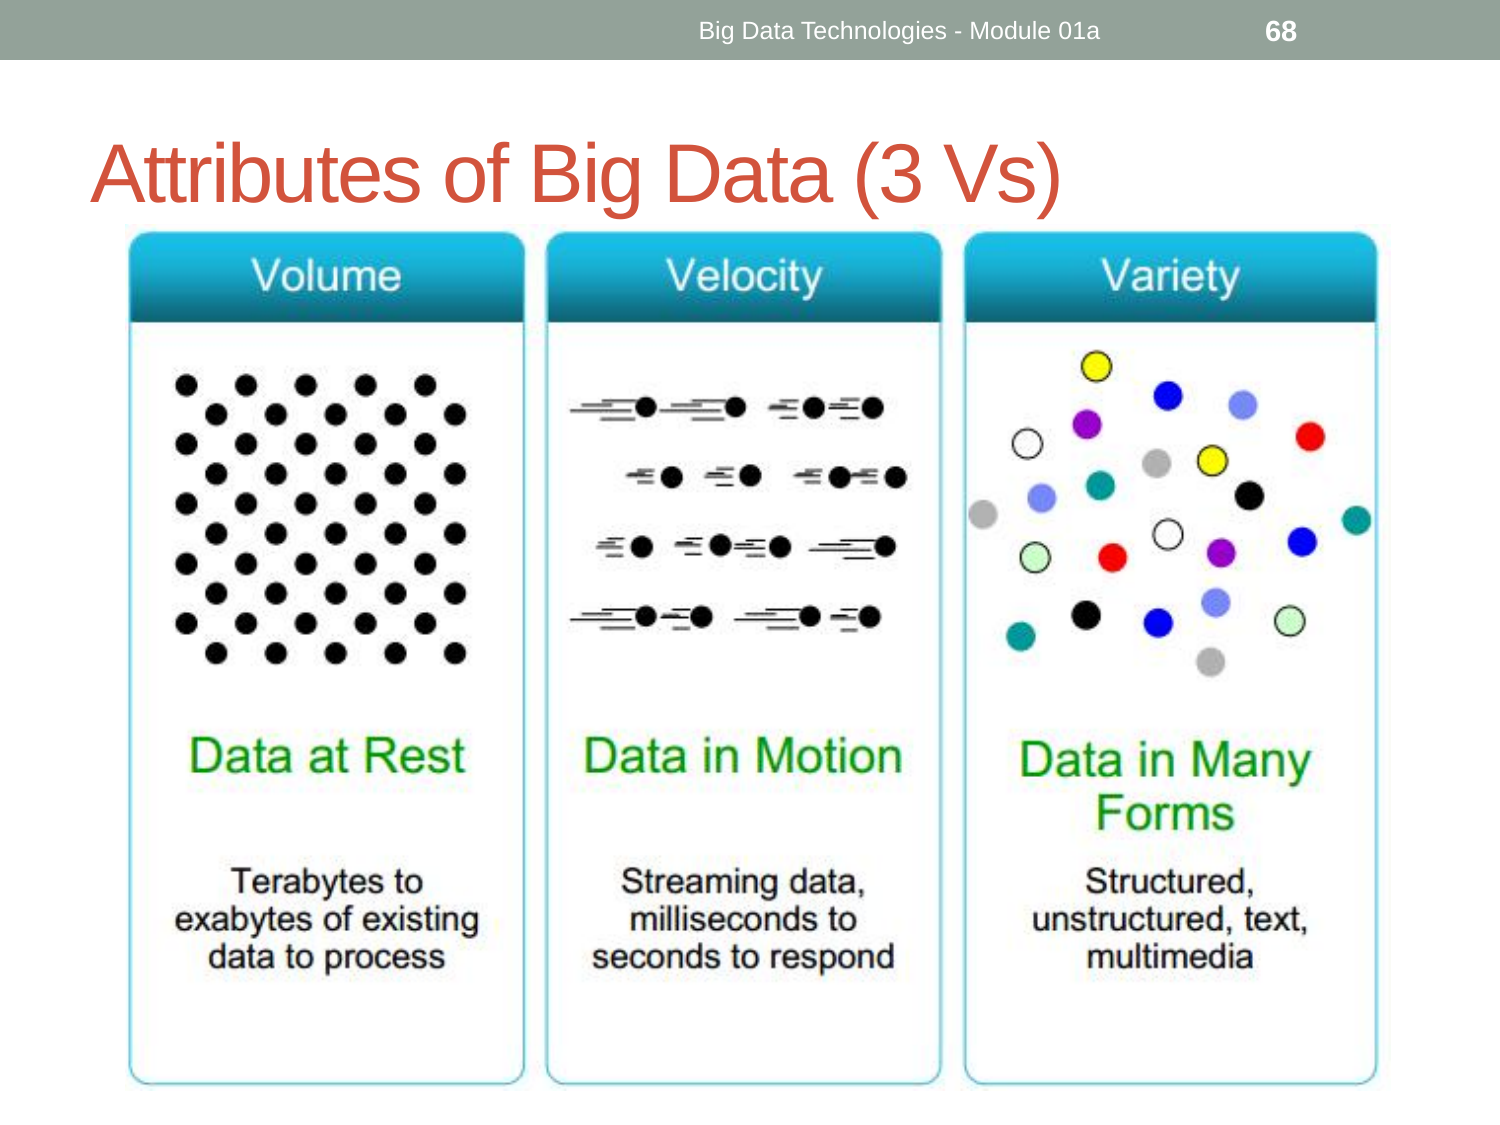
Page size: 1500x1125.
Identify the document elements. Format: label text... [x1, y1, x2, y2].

title Attributes of Big Data (3 Vs) [75, 87, 1425, 250]
slide_number 68 [1250, 3, 1425, 57]
footer Big Data Technologies - Module 01a [562, 3, 1238, 57]
picture [124, 224, 1391, 1092]
